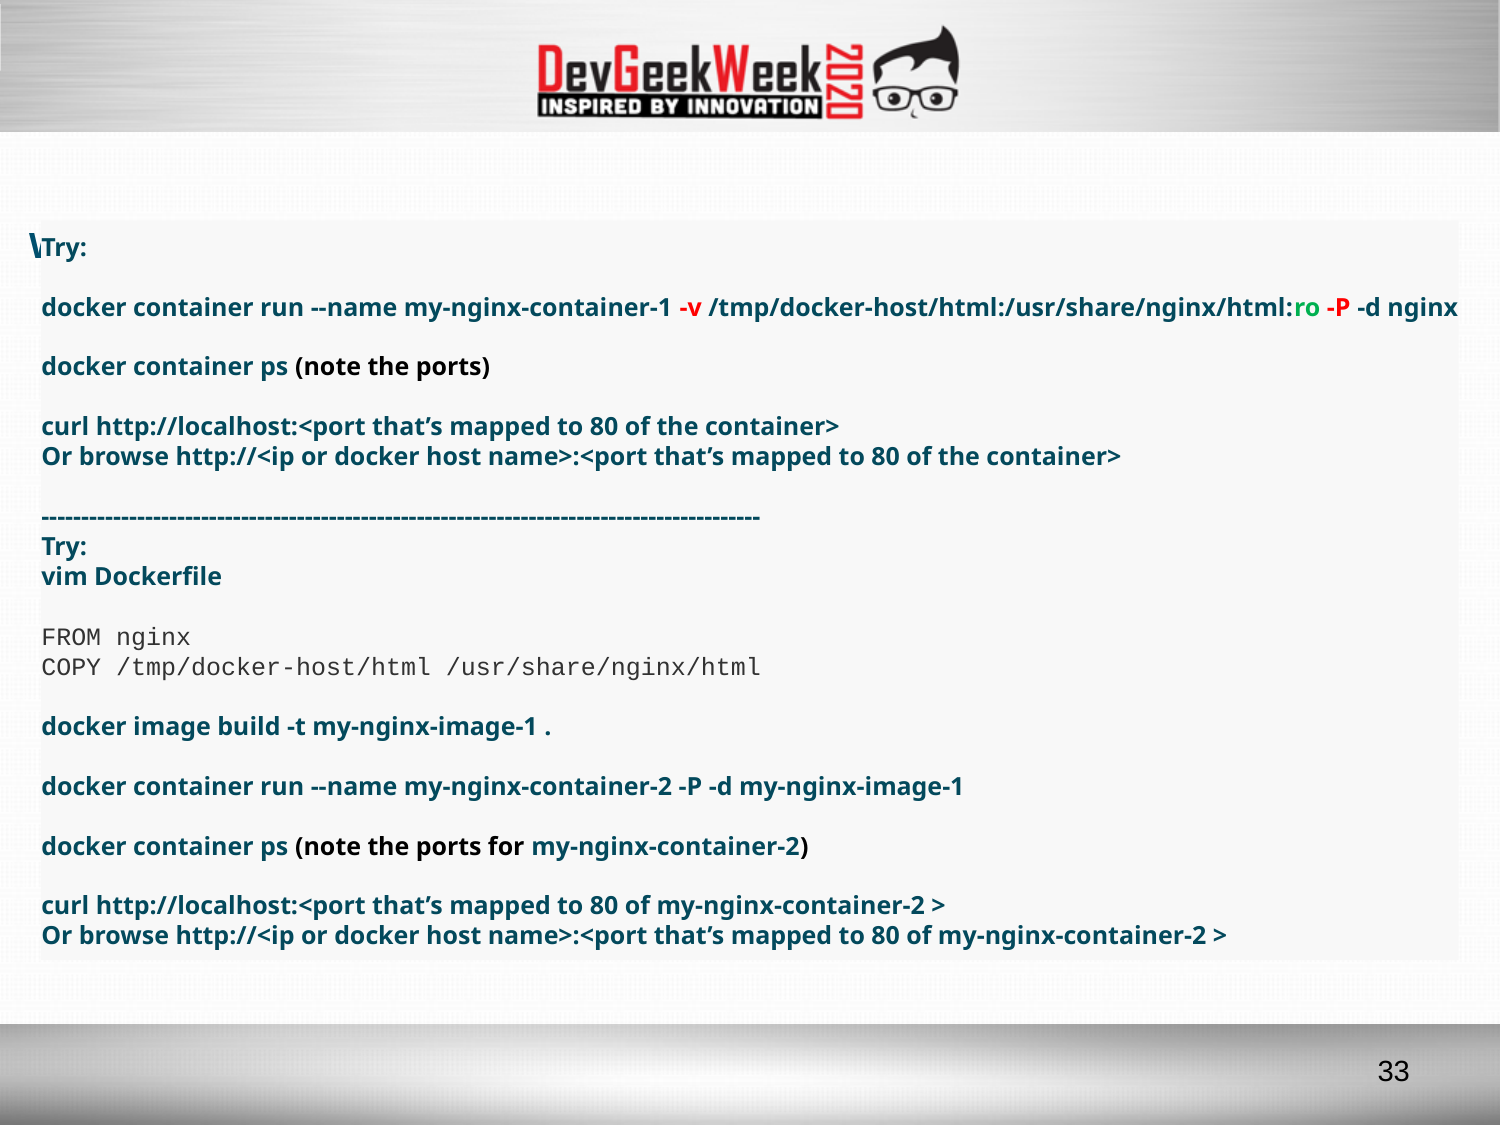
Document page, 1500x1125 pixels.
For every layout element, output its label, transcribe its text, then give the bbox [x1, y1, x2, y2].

slide_number 33 [1359, 1039, 1426, 1104]
title Web server random ports [13, 78, 1195, 324]
picture [0, 0, 1500, 1125]
text_box Try: docker container run --name my-nginx-container-1 -v /tmp/docker-host/html:/usr/share/nginx/html:ro -P -d nginx docker container ps (note the ports) curl http://localhost:<port that’s mapped to 80 of the container> Or browse http://<ip or docker host name>:<port that’s mapped to 80 of the container> ------------------------------------------------------------------------------------------ Try: vim Dockerfile FROM nginx COPY /tmp/docker-host/html /usr/share/nginx/html docker image build -t my-nginx-image-1 . docker container run --name my-nginx-container-2 -P -d my-nginx-image-1 docker container ps (note the ports for my-nginx-container-2) curl http://localhost:<port that’s mapped to 80 of my-nginx-container-2 > Or browse http://<ip or docker host name>:<port that’s mapped to 80 of my-nginx-container-2 > [41, 220, 1459, 961]
